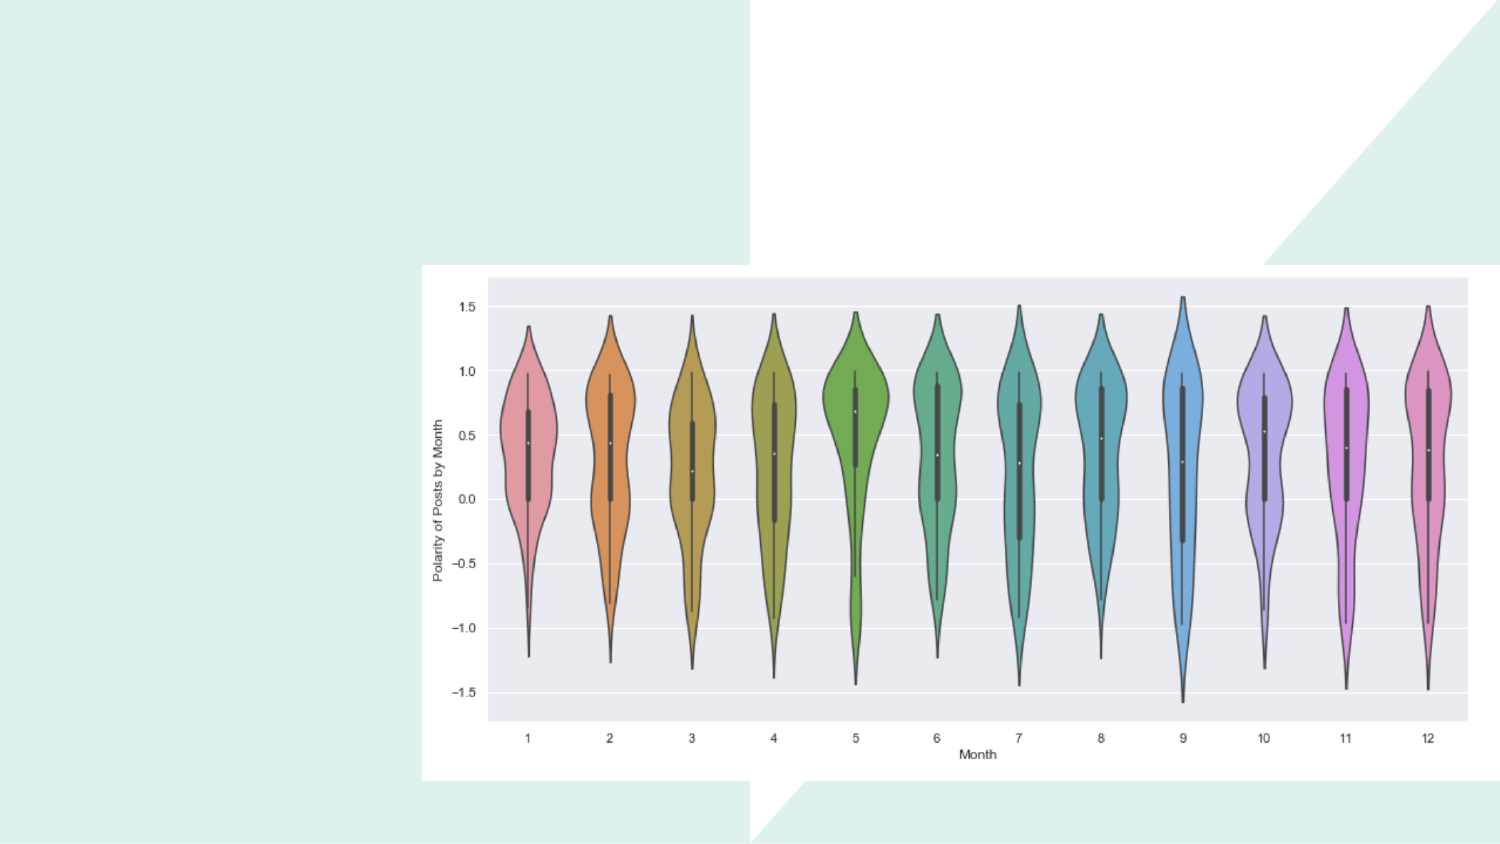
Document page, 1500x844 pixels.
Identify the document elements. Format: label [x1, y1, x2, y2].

picture [421, 264, 1500, 781]
